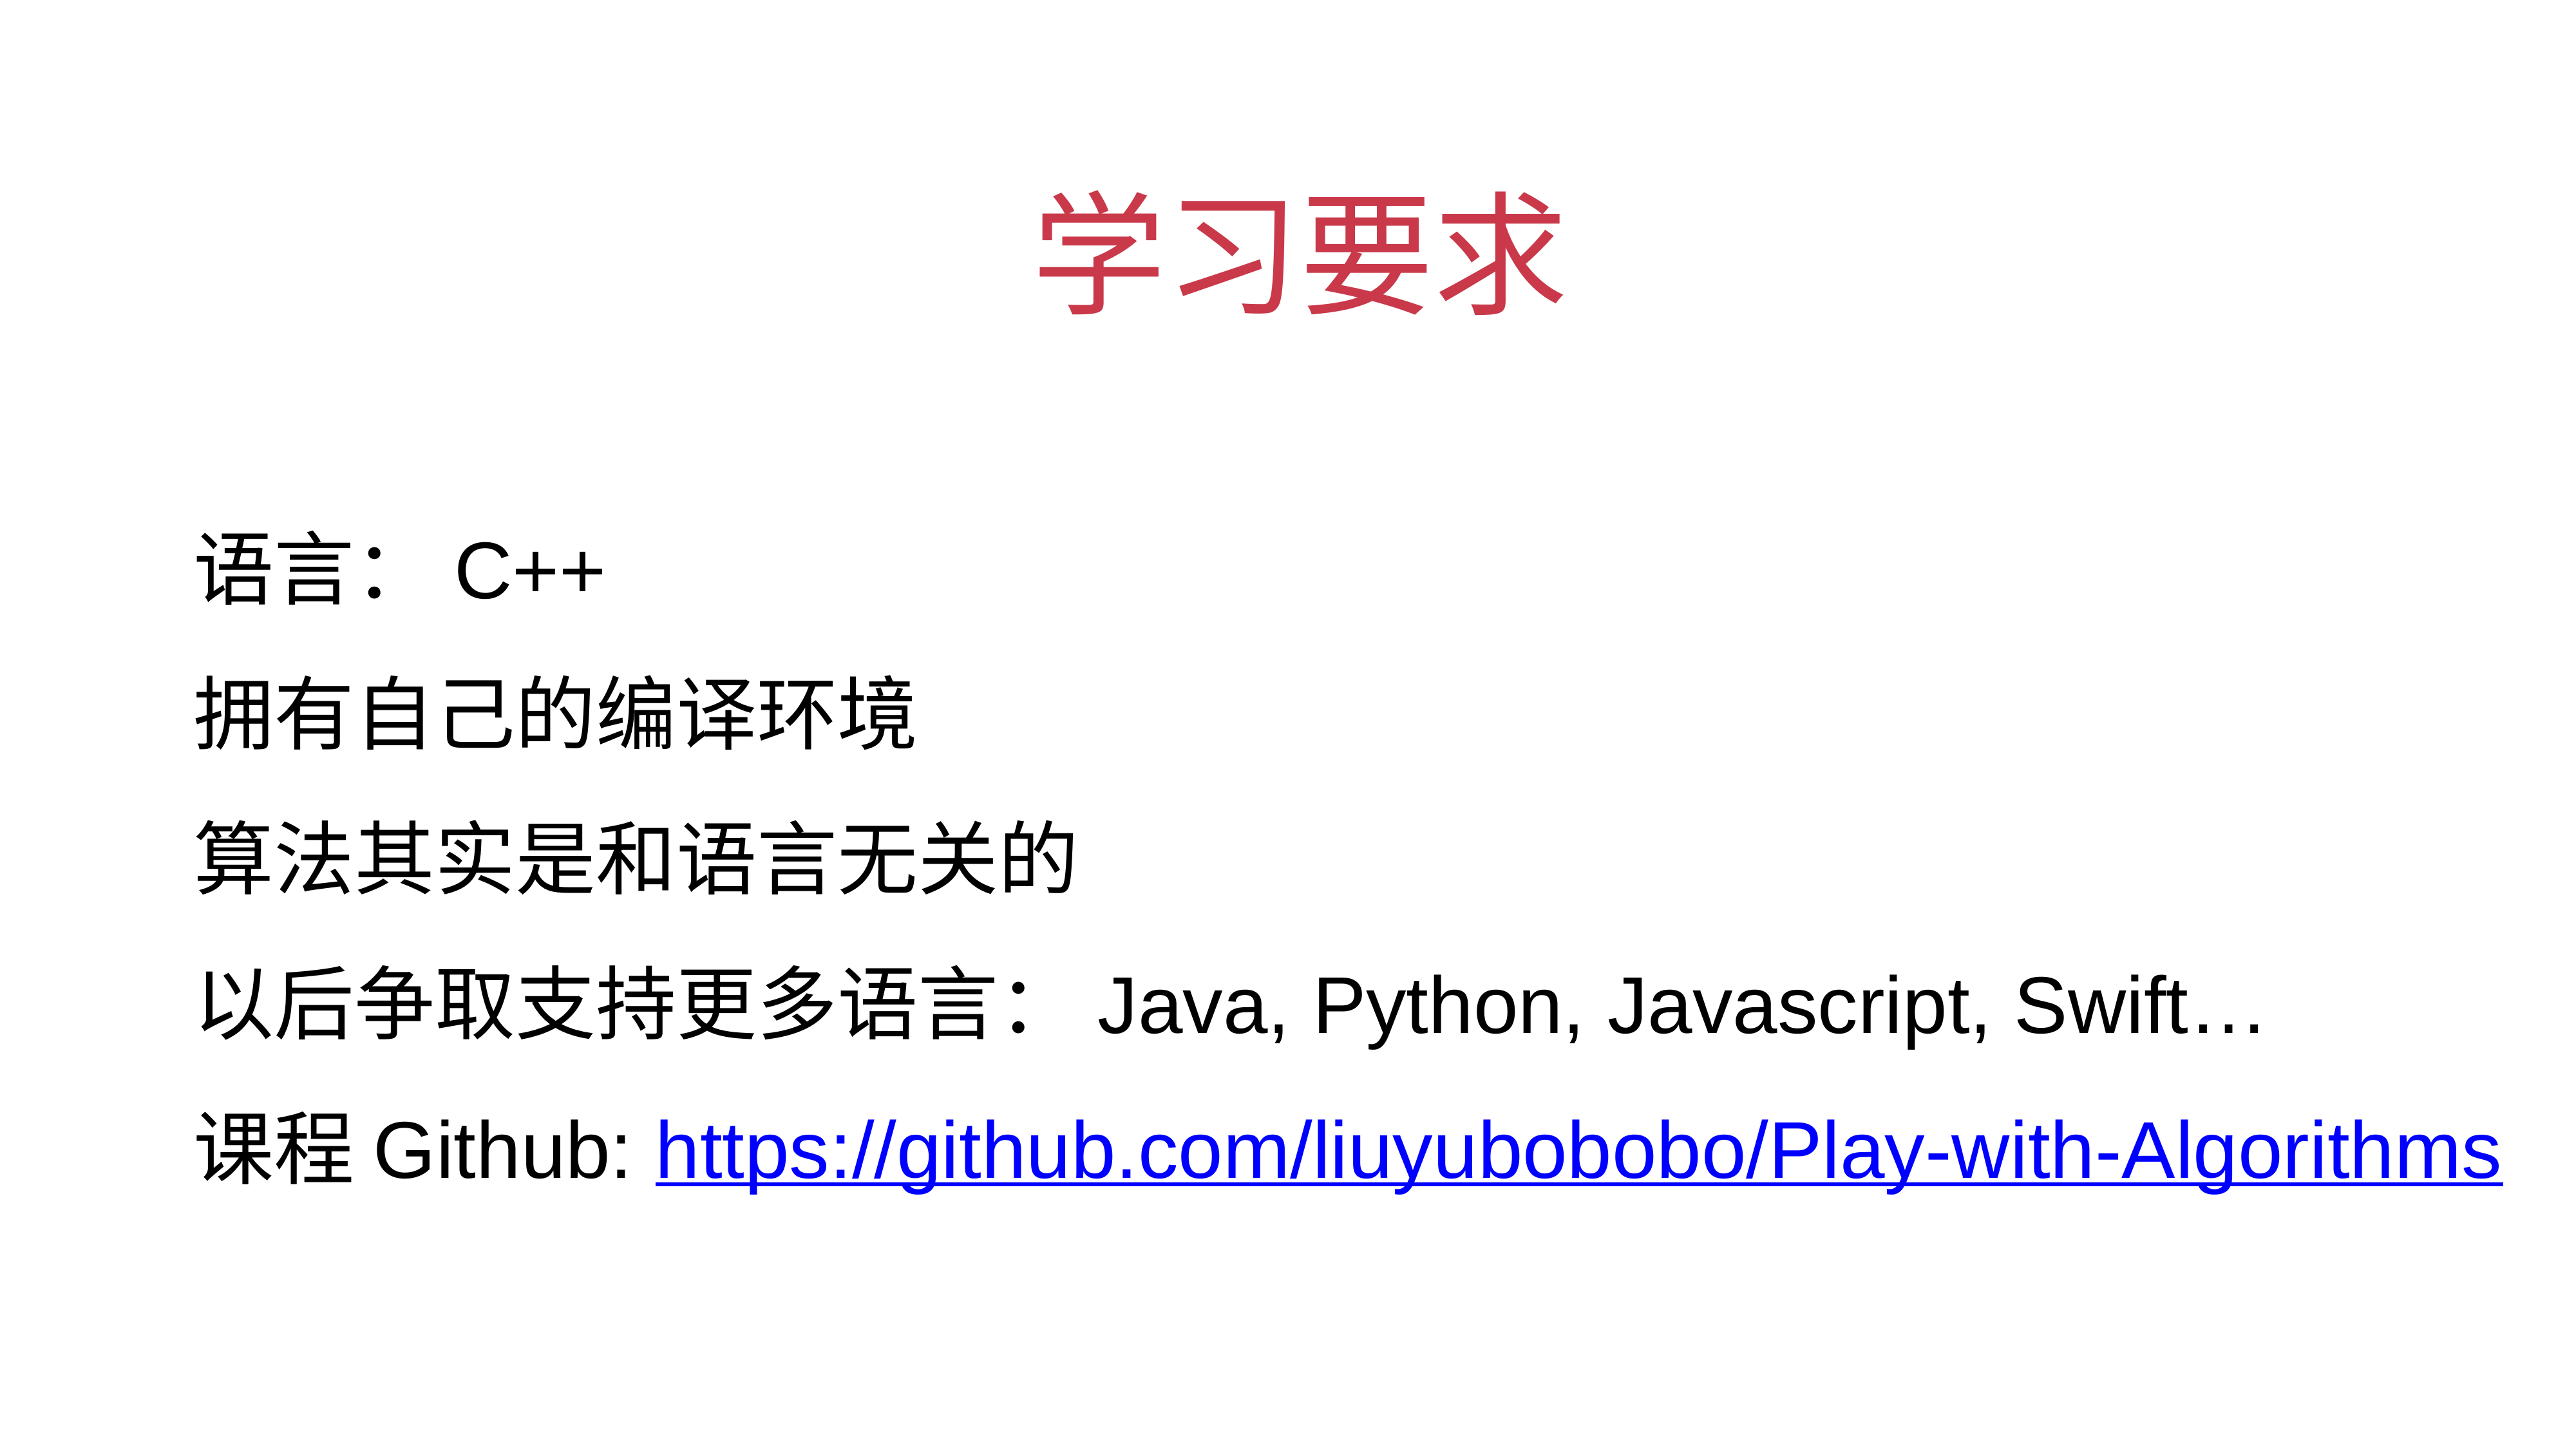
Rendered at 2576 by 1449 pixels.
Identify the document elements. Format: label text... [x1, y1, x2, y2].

text_box 语言：C++ 拥有自己的编译环境 算法其实是和语言无关的 以后争取支持更多语言：Java, Python, Javascript, Swift… 课程Github: https://github.com/liuyubobobo/Play-with-Algorithms [187, 464, 2572, 1200]
title 学习要求 [187, 122, 2389, 337]
